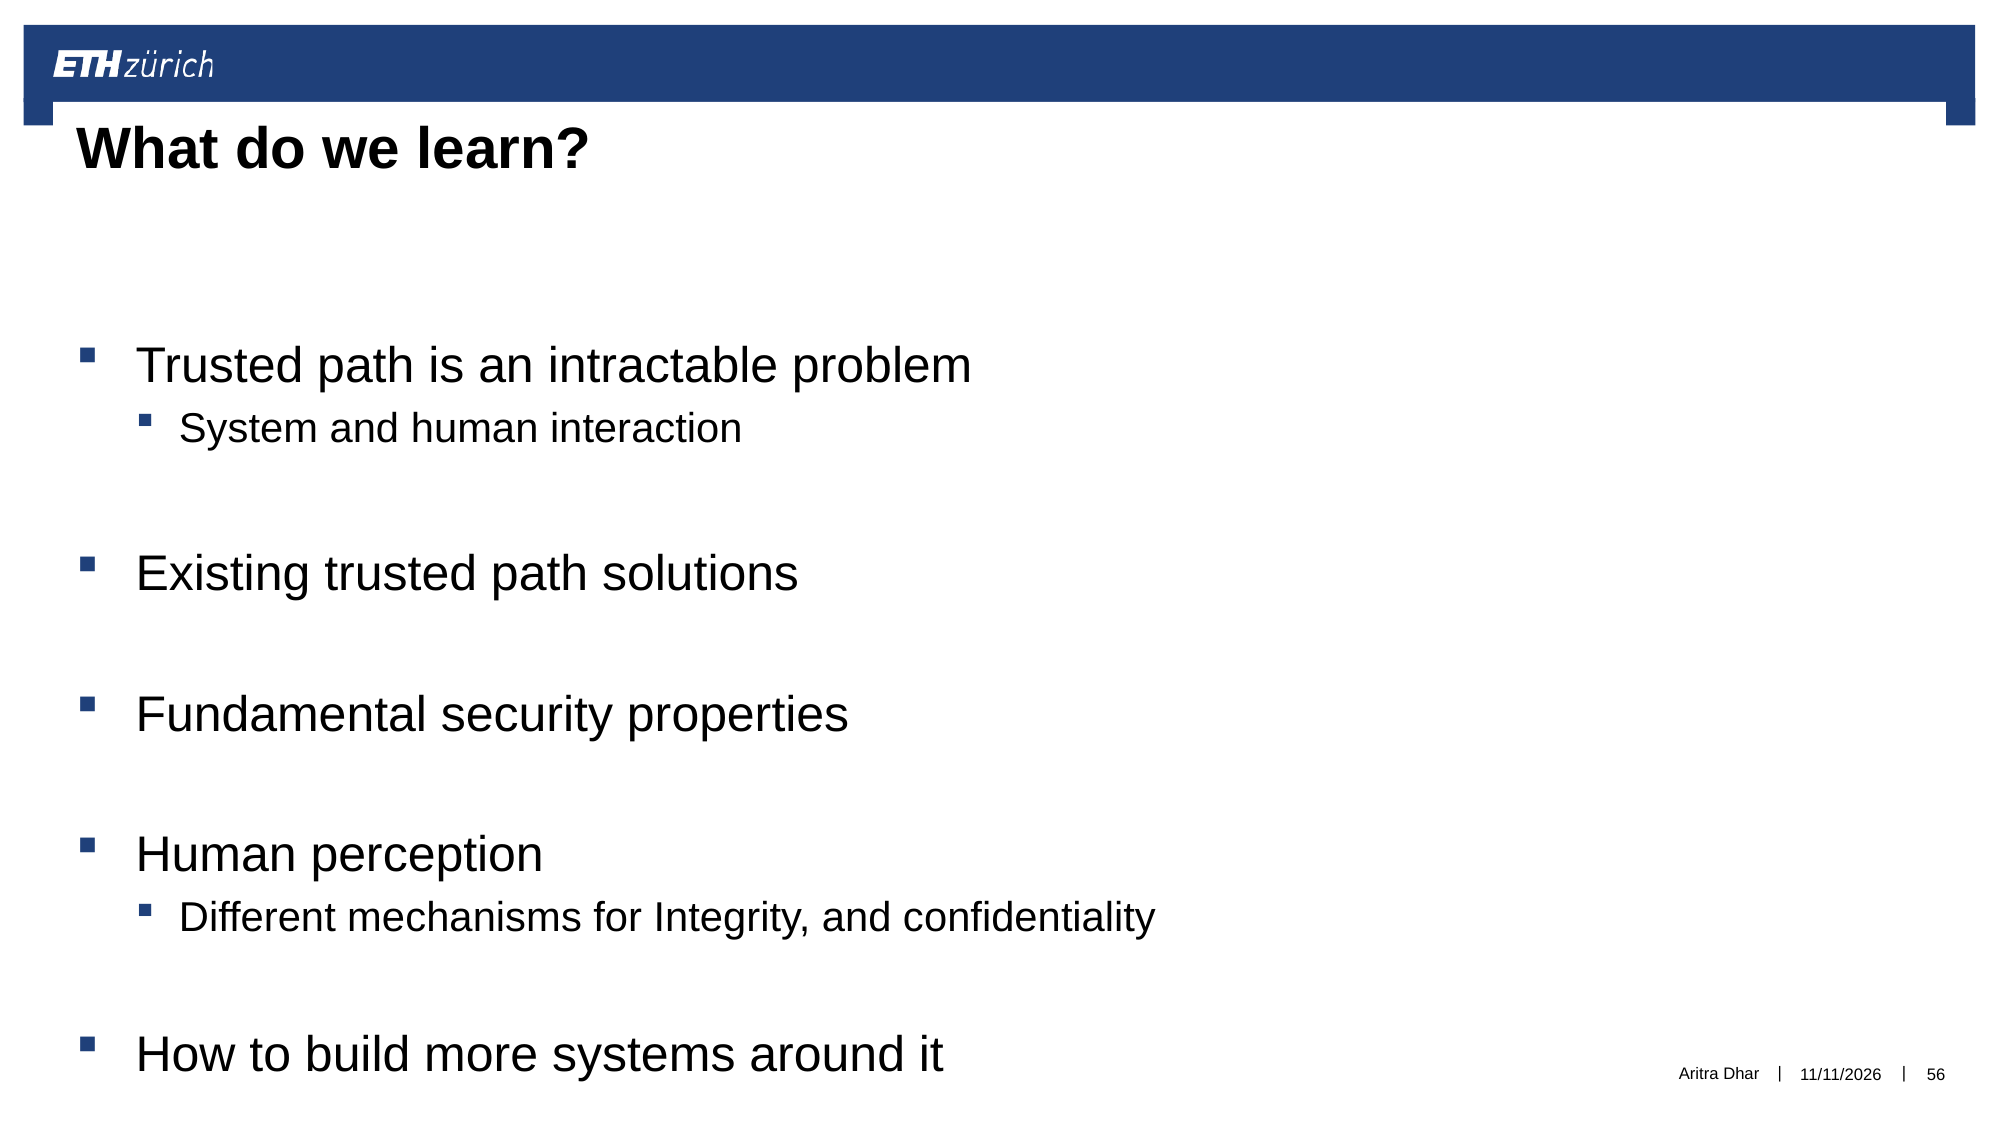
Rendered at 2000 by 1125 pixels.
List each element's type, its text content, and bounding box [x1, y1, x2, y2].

footer Aritra Dhar [999, 1034, 1760, 1111]
title What do we learn? [53, 101, 1946, 262]
slide_number 56 [1906, 1034, 1966, 1112]
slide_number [1790, 1034, 1892, 1112]
list Trusted path is an intractable problem System and human interaction Existing trusted path solutions Fundamental security properties Human perception Different mechanisms for Integrity, and confidentiality How to build more systems around it [53, 332, 1946, 1023]
